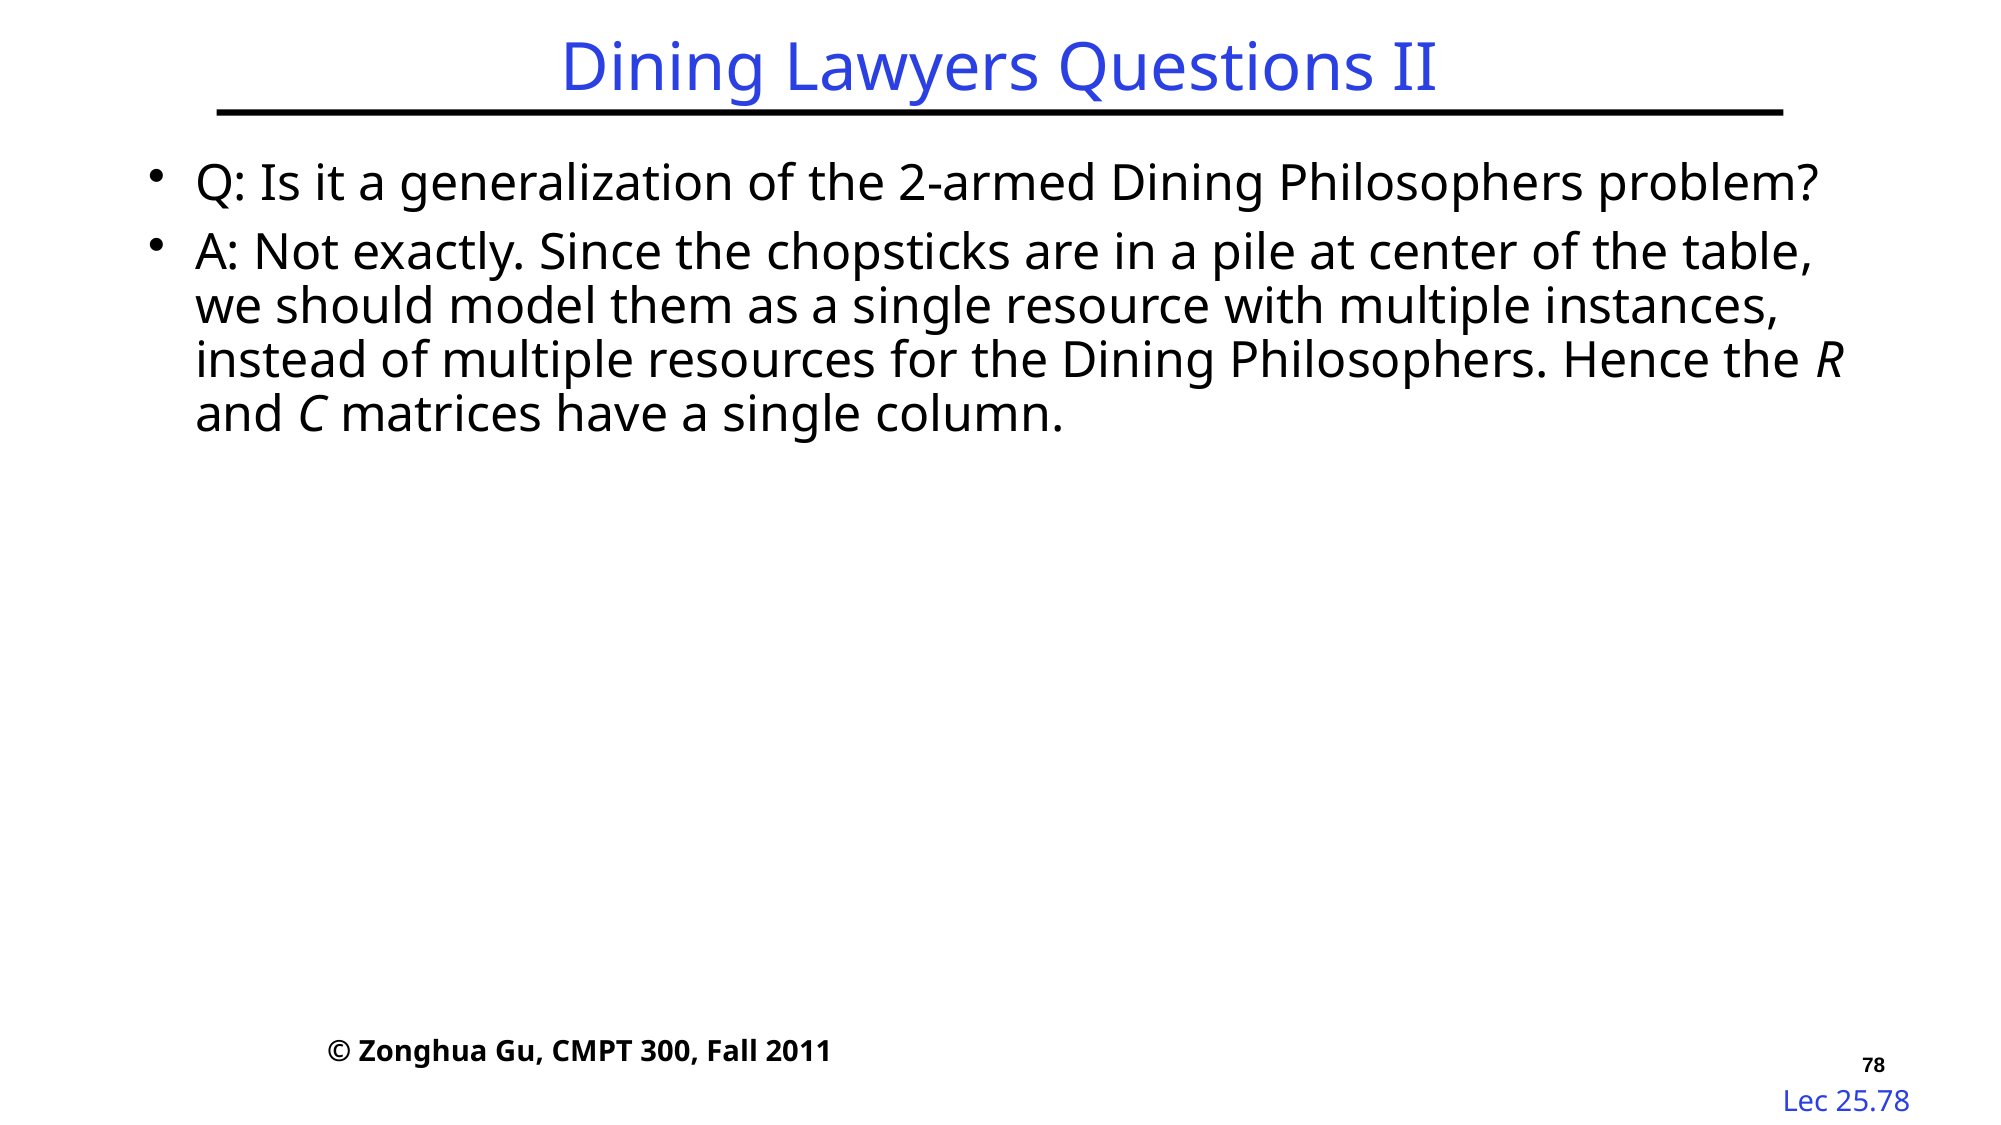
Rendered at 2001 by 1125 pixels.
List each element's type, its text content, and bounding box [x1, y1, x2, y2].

slide_number 78 [1483, 1044, 1900, 1119]
list Q: Is it a generalization of the 2-armed Dining Philosophers problem? A: Not exactly. Since the chopsticks are in a pile at center of the table, we should model them as a single resource with multiple instances, instead of multiple resources for the Dining Philosophers. Hence the R and C matrices have a single column. [133, 149, 1867, 988]
title Dining Lawyers Questions II [216, 24, 1784, 113]
slide_number © Zonghua Gu, CMPT 300, Fall 2011 [99, 1025, 1060, 1100]
